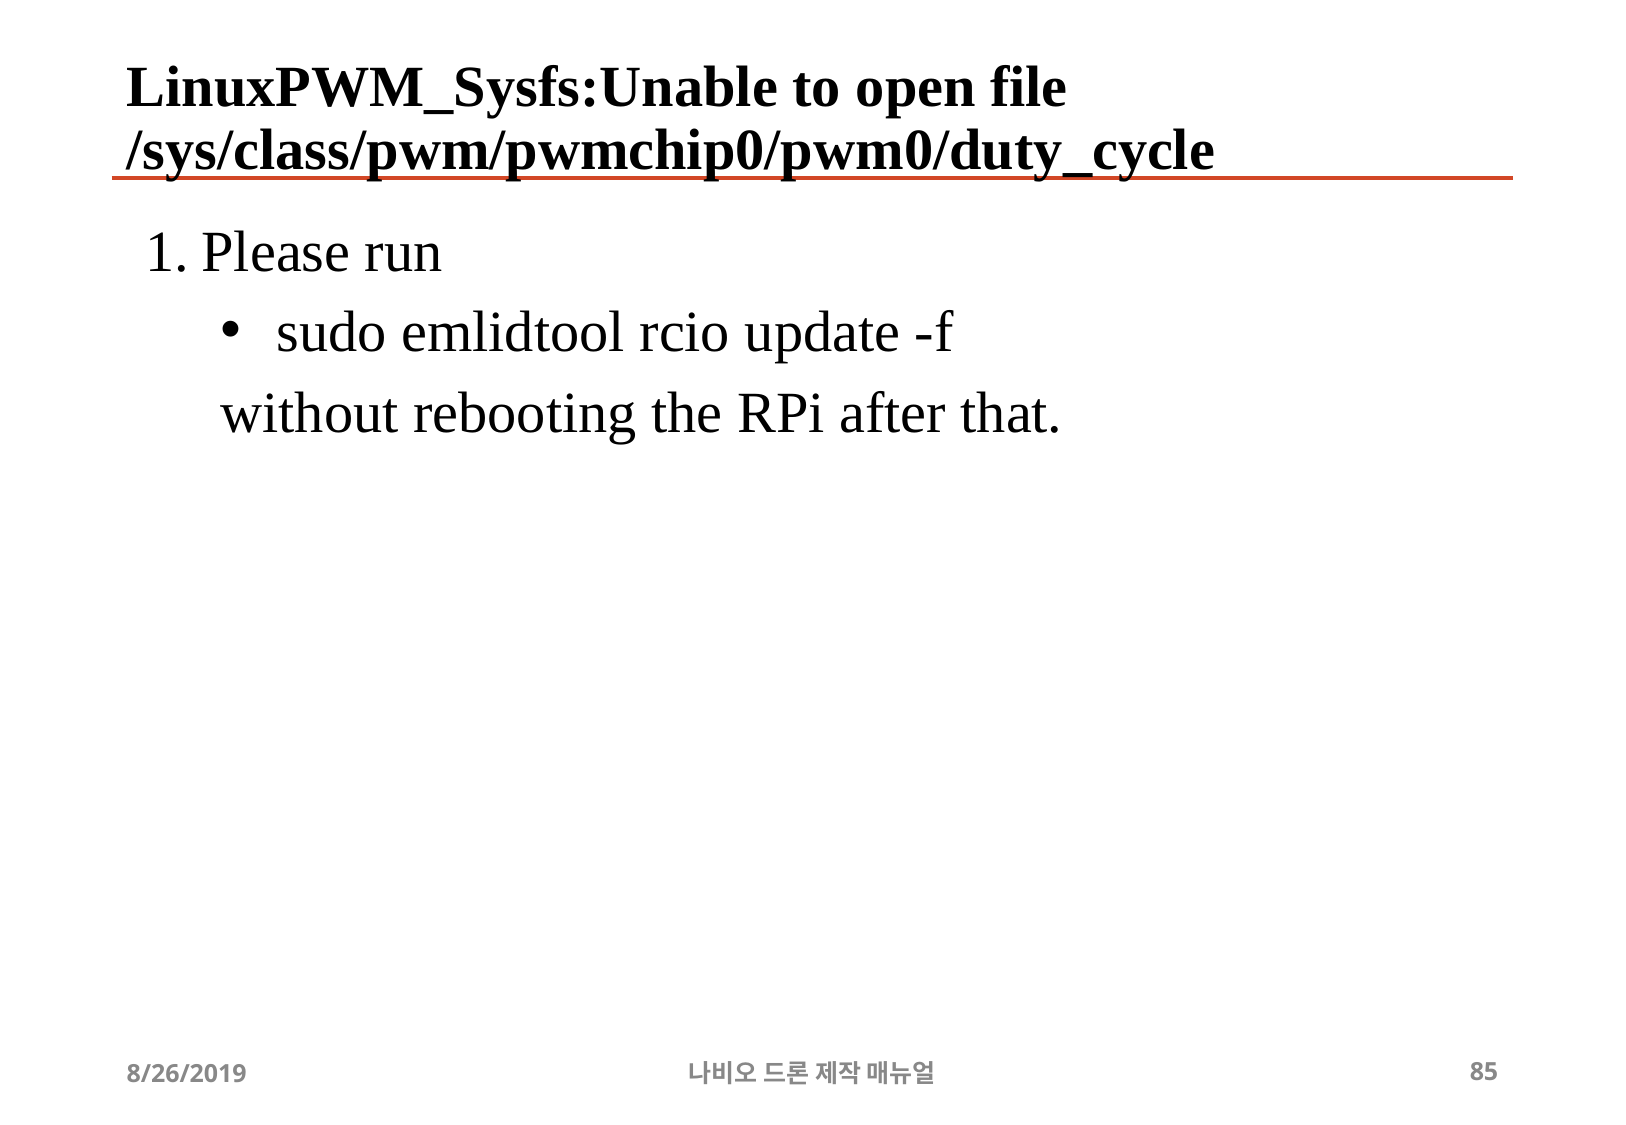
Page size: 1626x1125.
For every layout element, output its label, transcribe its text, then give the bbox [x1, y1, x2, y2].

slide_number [111, 1042, 303, 1103]
list Please run sudo emlidtool rcio update -f without rebooting the RPi after that. [111, 205, 1514, 1014]
slide_number ‹#› [1433, 1042, 1514, 1103]
footer 나비오 드론 제작 매뉴얼 [538, 1042, 1087, 1103]
title LinuxPWM_Sysfs:Unable to open file /sys/class/pwm/pwmchip0/pwm0/duty_cycle [111, 59, 1514, 179]
